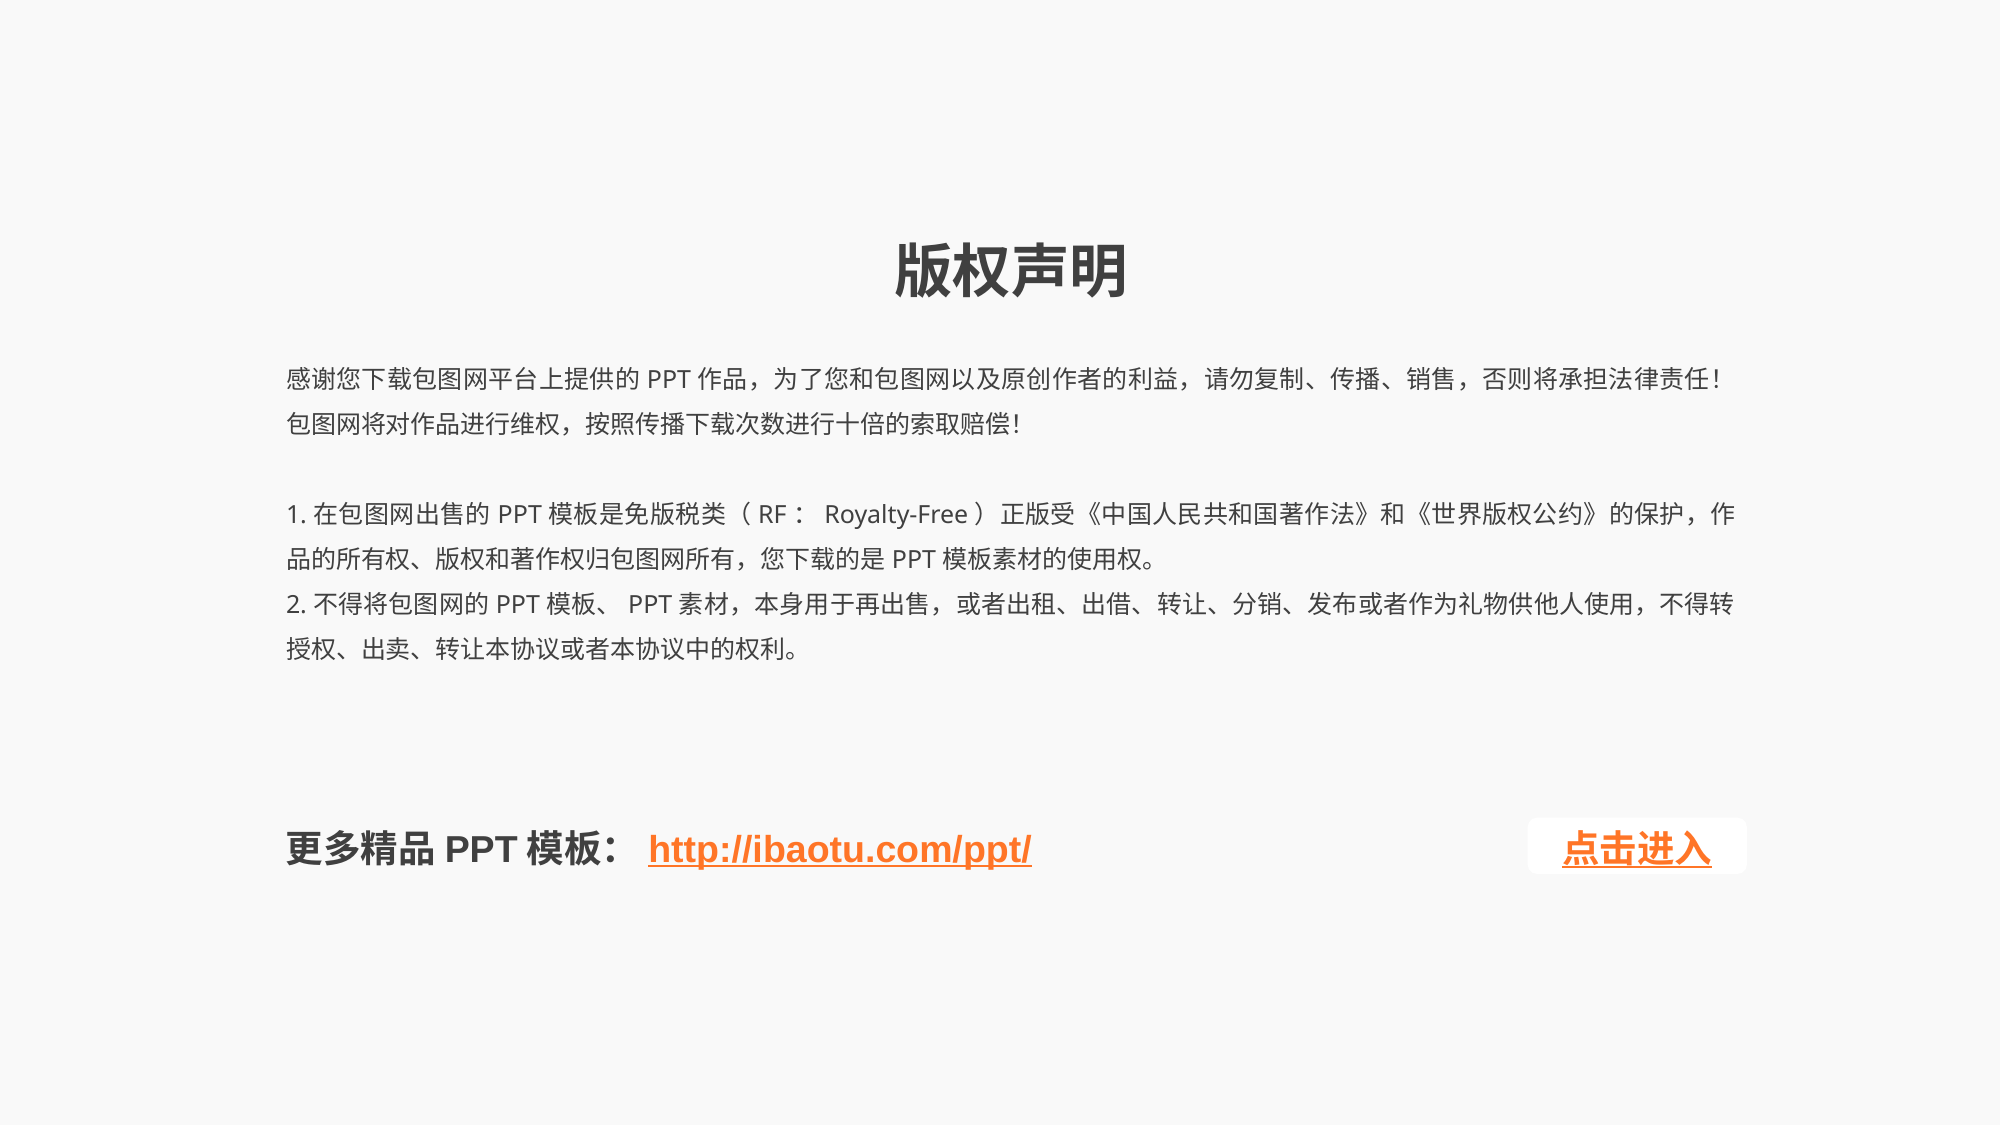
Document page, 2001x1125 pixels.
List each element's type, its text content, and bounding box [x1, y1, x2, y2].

text_box 版权声明 感谢您下载包图网平台上提供的PPT作品，为了您和包图网以及原创作者的利益，请勿复制、传播、销售，否则将承担法律责任！包图网将对作品进行维权，按照传播下载次数进行十倍的索取赔偿！ 1.在包图网出售的PPT模板是免版税类（RF：Royalty-Free）正版受《中国人民共和国著作法》和《世界版权公约》的保护，作品的所有权、版权和著作权归包图网所有，您下载的是PPT模板素材的使用权。 2.不得将包图网的PPT模板、PPT素材，本身用于再出售，或者出租、出借、转让、分销、发布或者作为礼物供他人使用，不得转授权、出卖、转让本协议或者本协议中的权利。 [271, 191, 1752, 671]
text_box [1527, 817, 1752, 879]
text_box 更多精品PPT模板：http://ibaotu.com/ppt/ [271, 817, 1469, 878]
